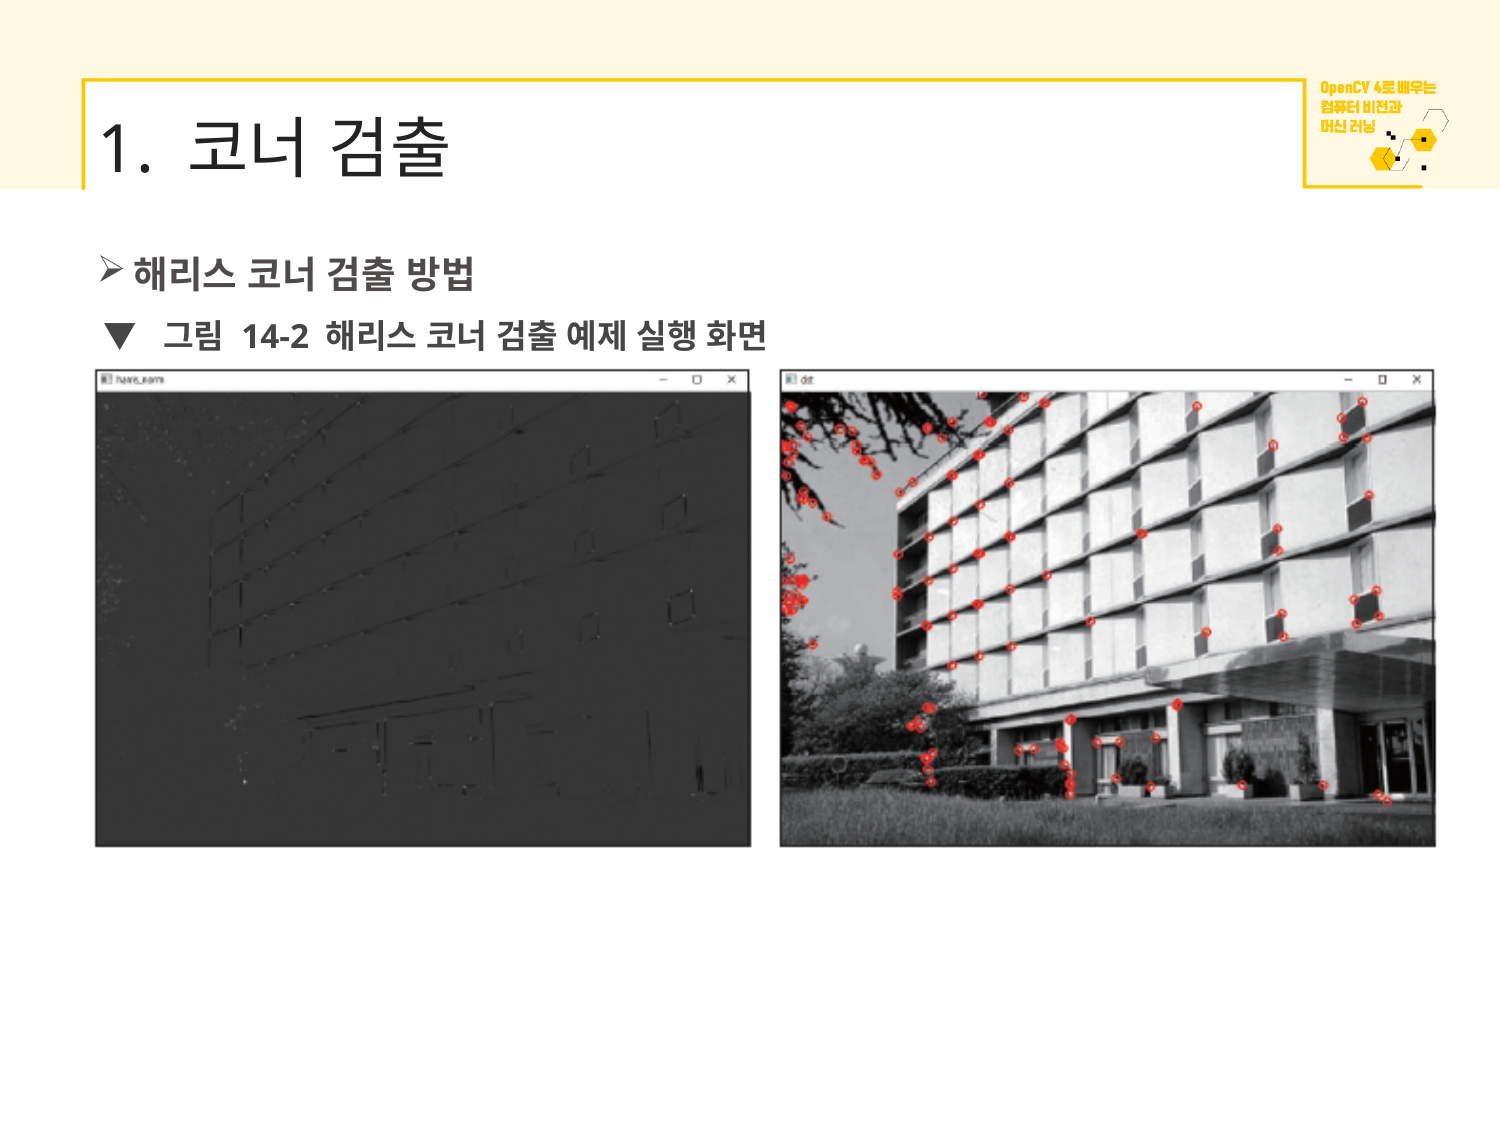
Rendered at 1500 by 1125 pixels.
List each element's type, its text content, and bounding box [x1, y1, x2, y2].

text_box ▼ 그림 14-2 해리스 코너 검출 예제 실행 화면 [88, 307, 1415, 363]
list 해리스 코너 검출 방법 [81, 239, 1412, 1054]
title 1. 코너 검출 [82, 61, 1413, 193]
picture [0, 0, 1500, 1125]
